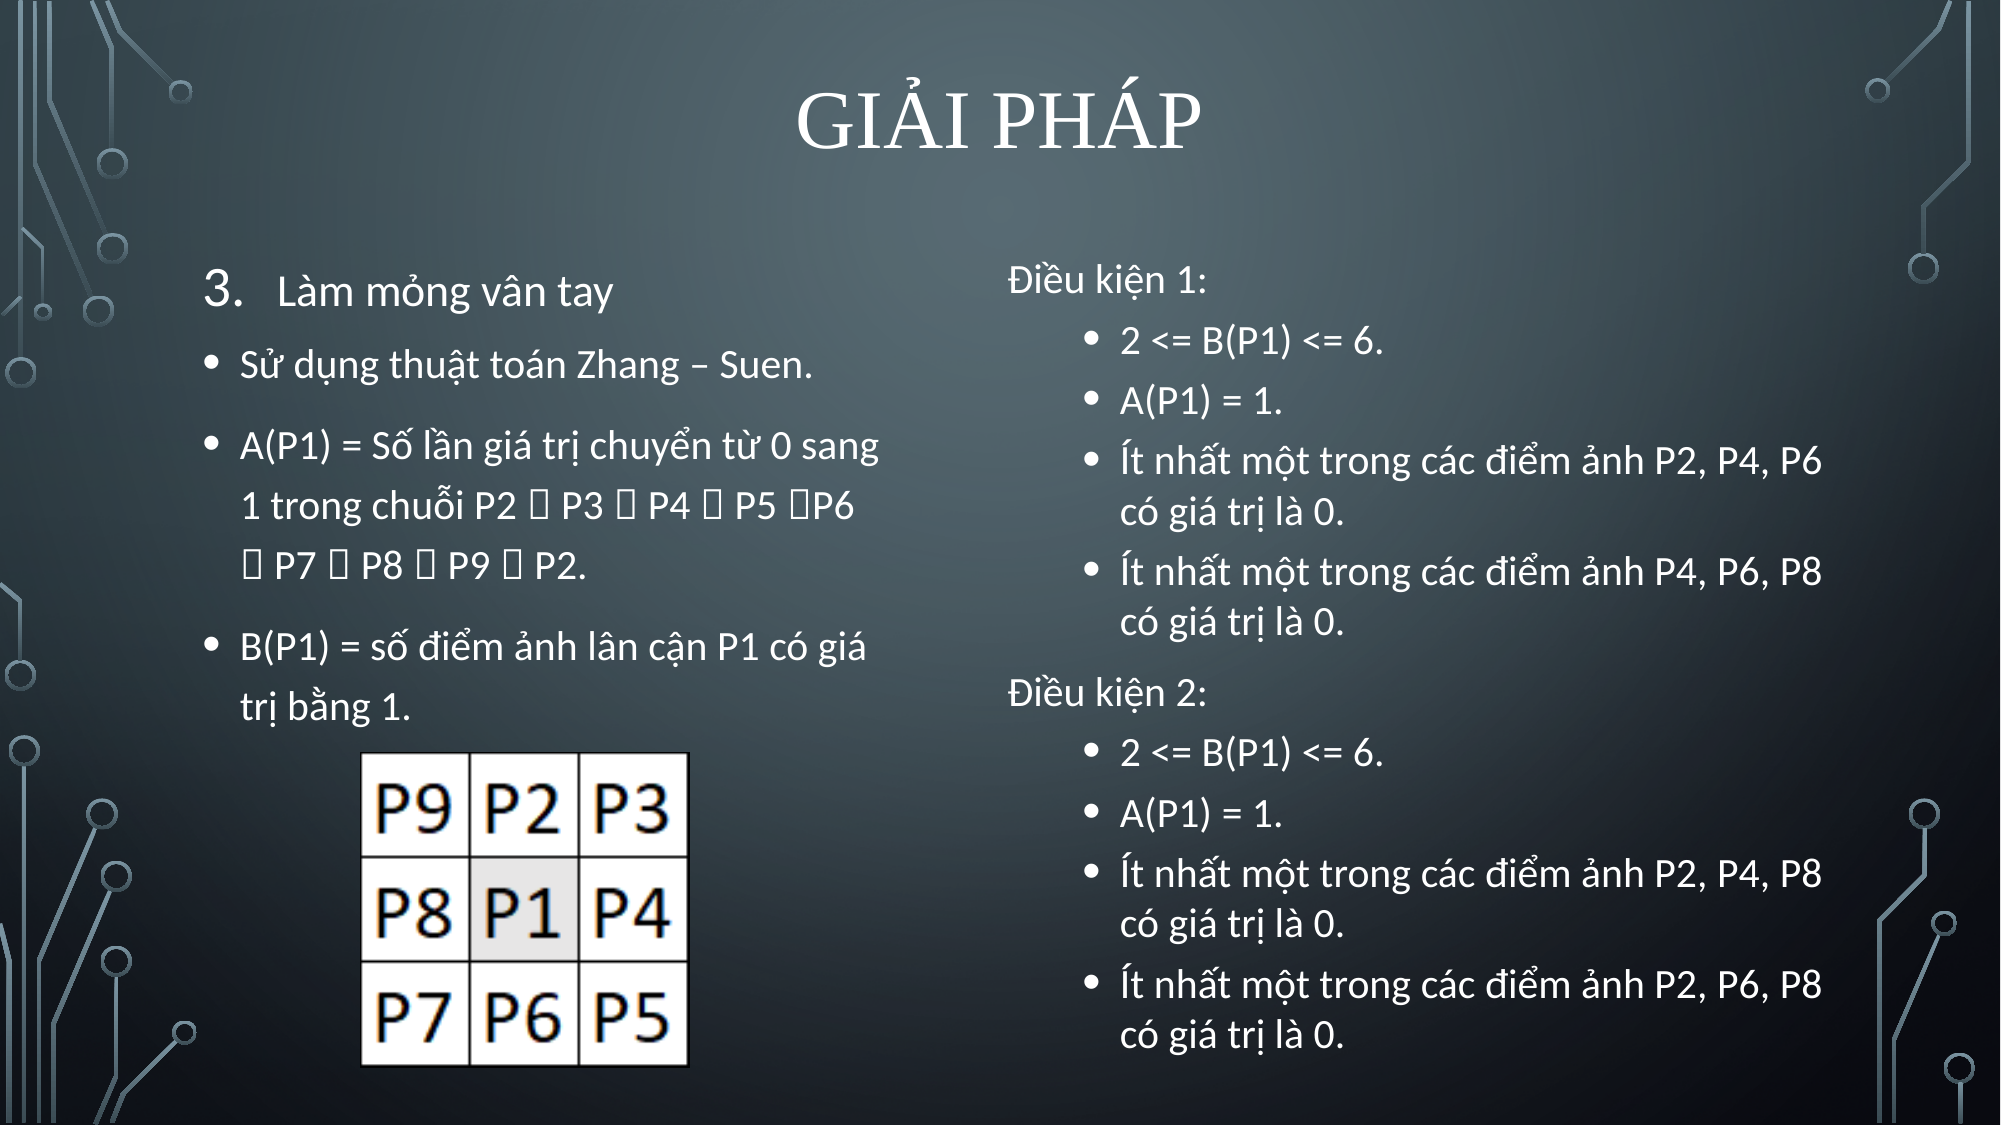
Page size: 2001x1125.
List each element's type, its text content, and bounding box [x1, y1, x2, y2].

picture [360, 751, 690, 1068]
list Làm mỏng vân tay Sử dụng thuật toán Zhang – Suen. A(P1) = Số lần giá trị chuyển từ 0 sang 1 trong chuỗi P2  P3  P4  P5 P6  P7  P8  P9  P2. B(P1) = số điểm ảnh lân cận P1 có giá trị bằng 1. [187, 242, 902, 781]
text_box Điều kiện 1: 2 <= B(P1) <= 6. A(P1) = 1. Ít nhất một trong các điểm ảnh P2, P4, P6 có giá trị là 0. Ít nhất một trong các điểm ảnh P4, P6, P8 có giá trị là 0. Điều kiện 2: 2 <= B(P1) <= 6. A(P1) = 1. Ít nhất một trong các điểm ảnh P2, P4, P8 có giá trị là 0. Ít nhất một trong các điểm ảnh P2, P6, P8 có giá trị là 0. [992, 244, 1847, 1068]
title Giải pháp [187, 0, 1813, 243]
